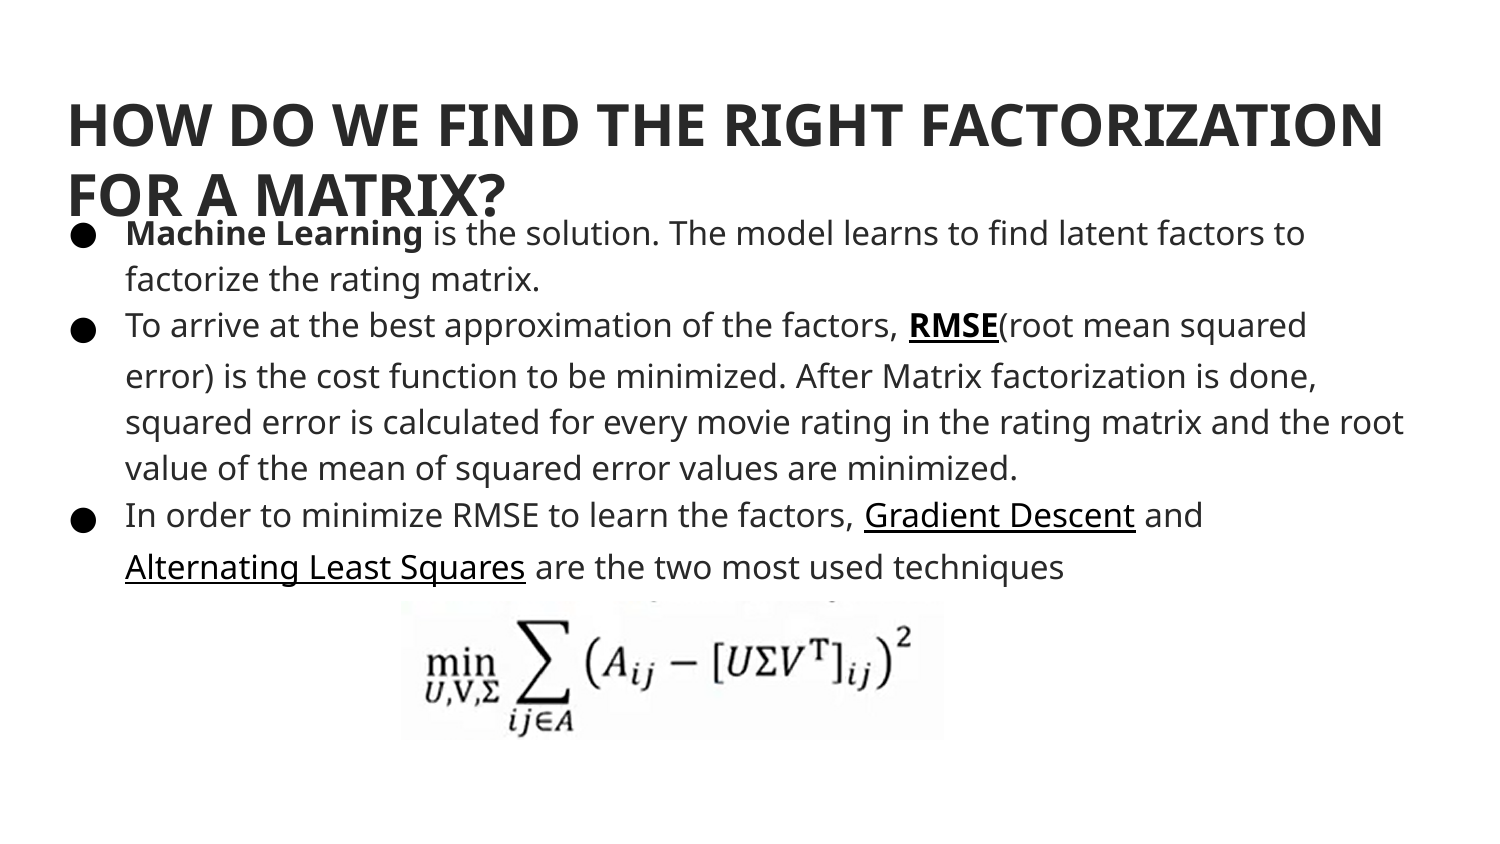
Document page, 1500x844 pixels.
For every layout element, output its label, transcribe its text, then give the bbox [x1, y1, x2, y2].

list Machine Learning is the solution. The model learns to find latent factors to factorize the rating matrix. To arrive at the best approximation of the factors, RMSE(root mean squared error) is the cost function to be minimized. After Matrix factorization is done, squared error is calculated for every movie rating in the rating matrix and the root value of the mean of squared error values are minimized. In order to minimize RMSE to learn the factors, Gradient Descent and Alternating Least Squares are the two most used techniques [35, 190, 1433, 752]
title HOW DO WE FIND THE RIGHT FACTORIZATION FOR A MATRIX? [51, 72, 1449, 167]
picture [400, 601, 944, 741]
